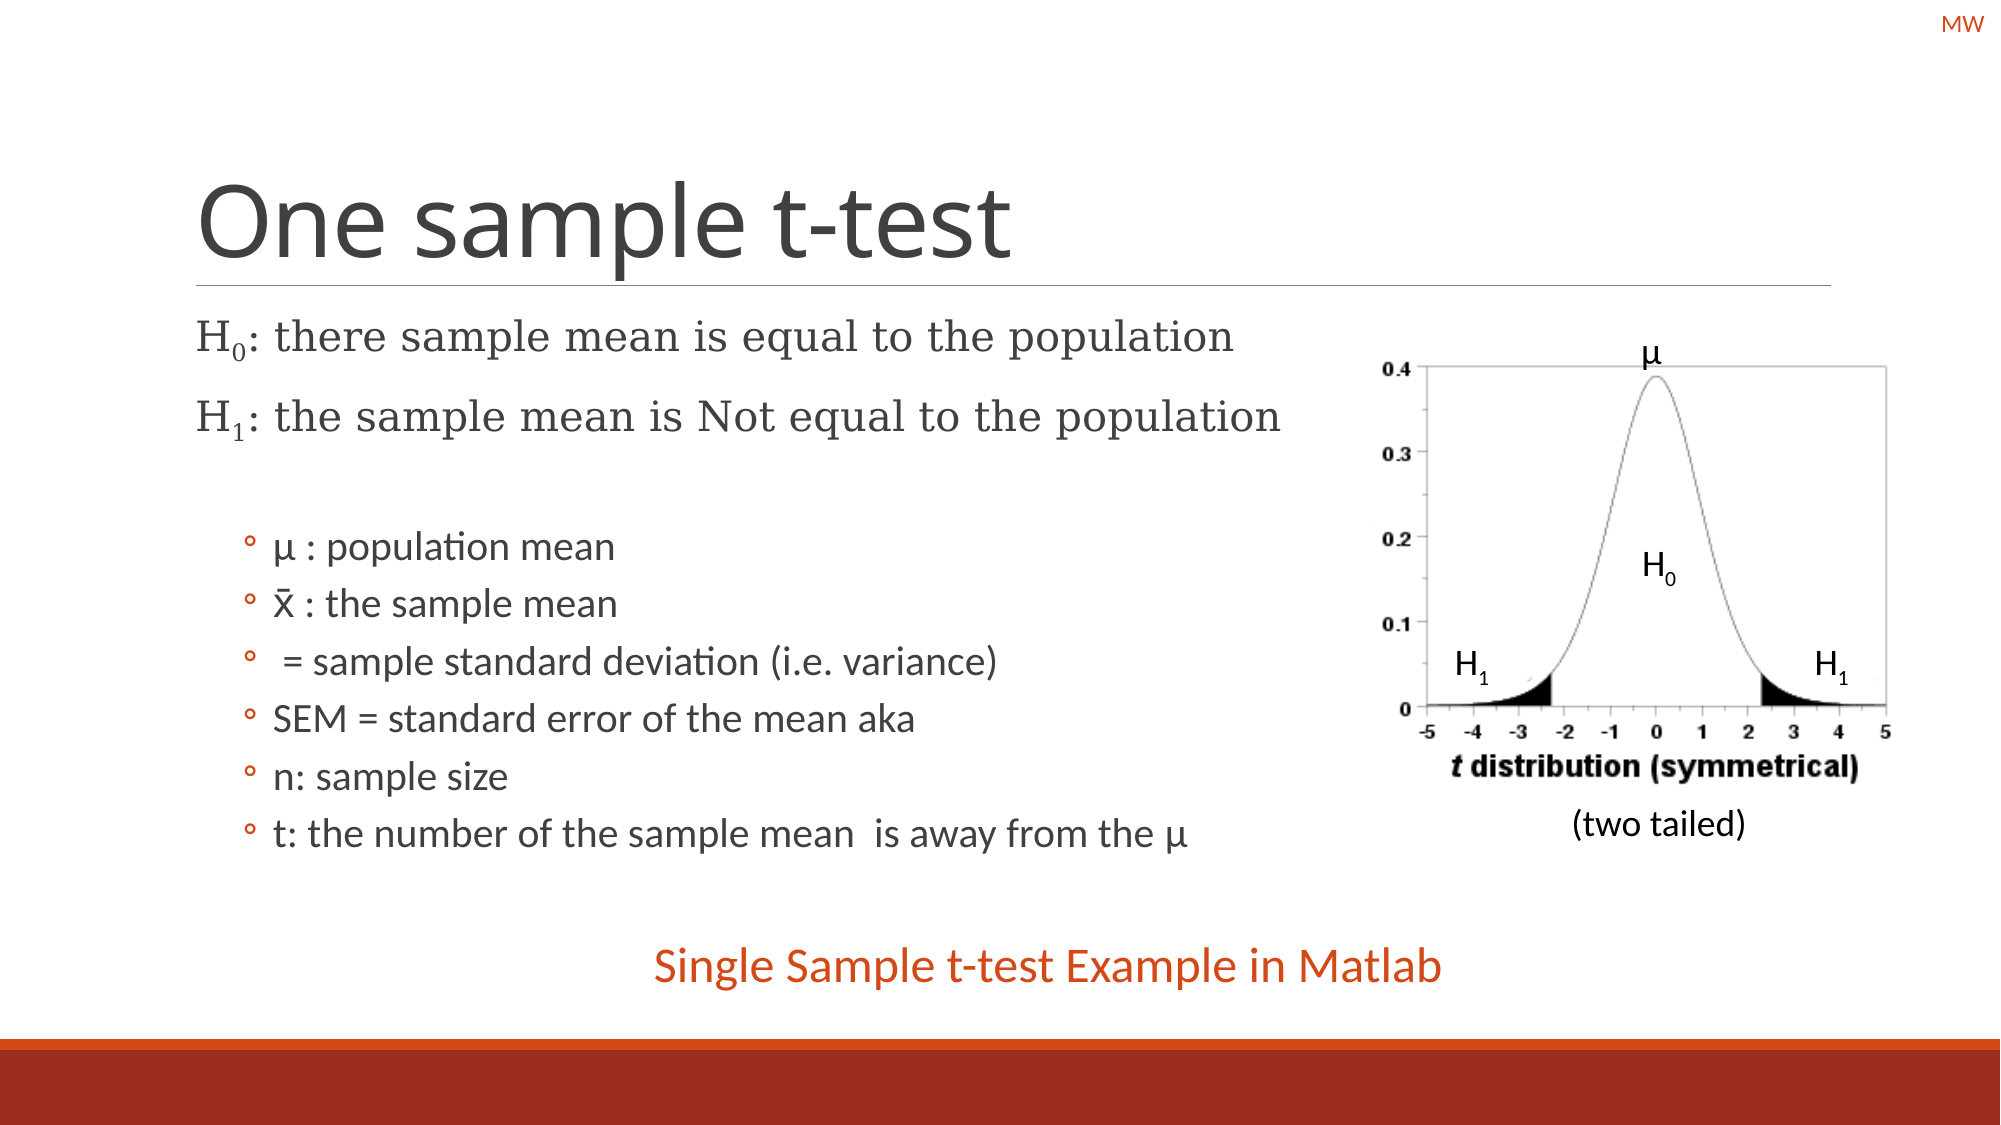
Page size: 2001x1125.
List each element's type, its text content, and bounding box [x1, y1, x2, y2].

picture [1325, 318, 1927, 806]
text_box MW [1926, 0, 2000, 45]
title One sample t-test [180, 47, 1830, 285]
text_box Single Sample t-test Example in Matlab [639, 924, 1458, 1000]
text_box (two tailed) [1556, 815, 1762, 852]
